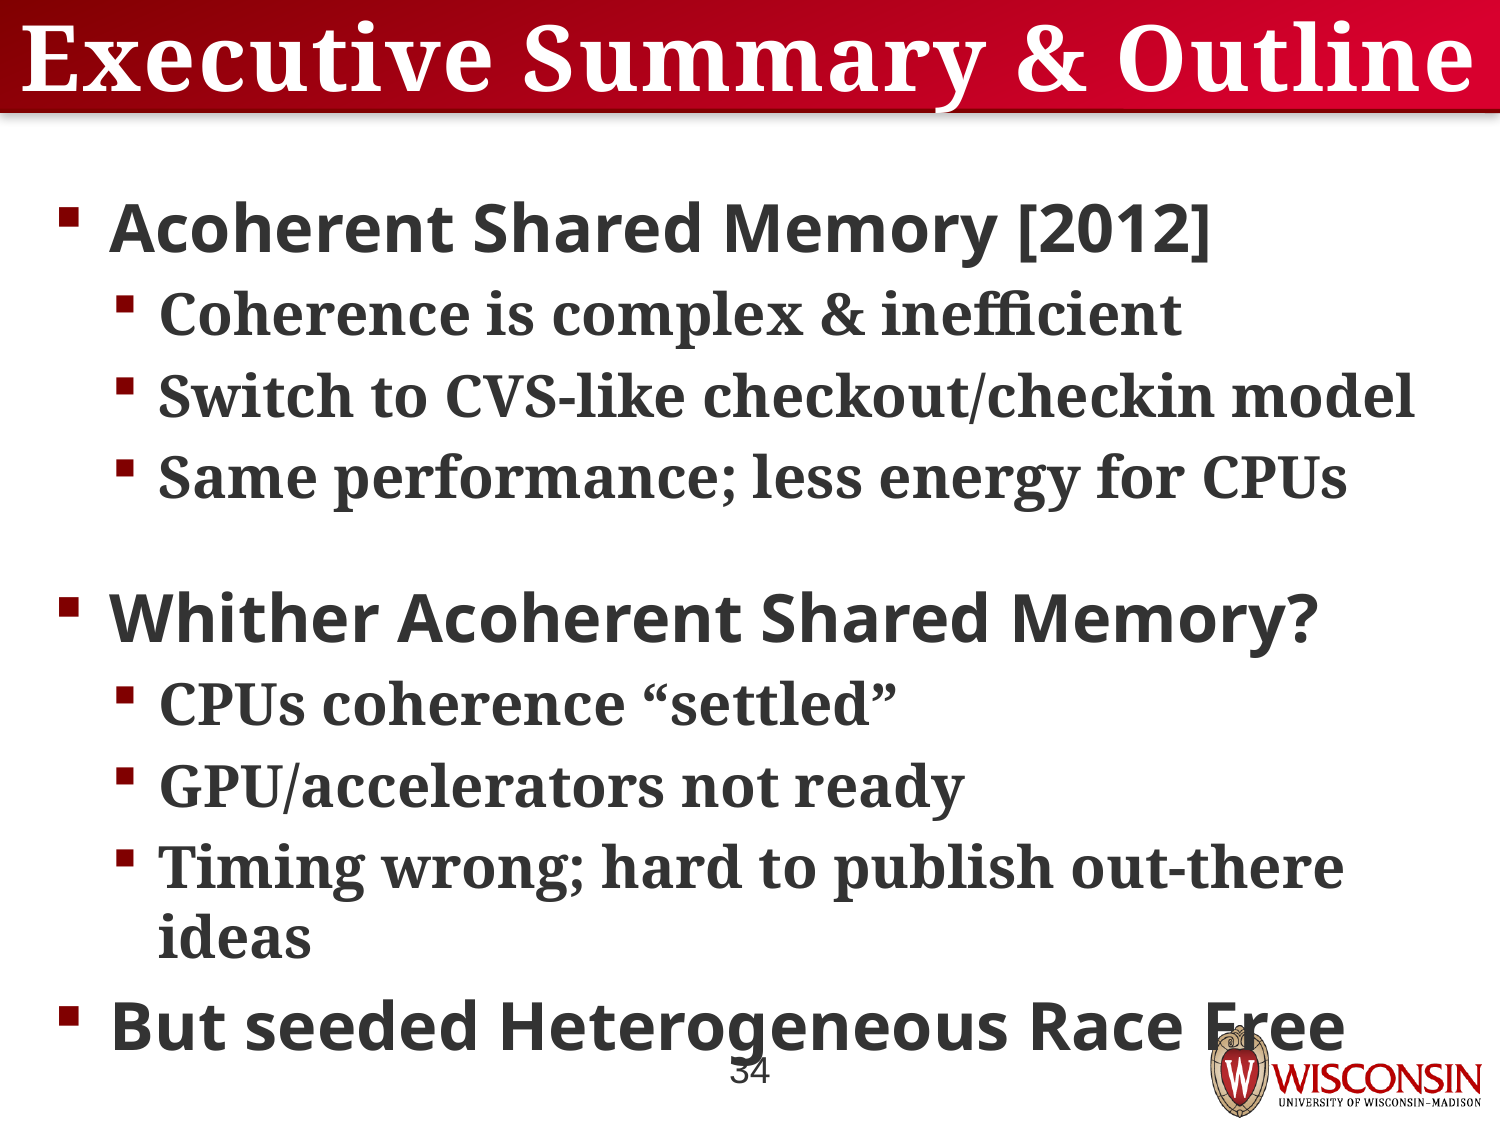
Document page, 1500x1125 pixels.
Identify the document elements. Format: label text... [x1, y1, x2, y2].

picture [1208, 1025, 1482, 1118]
title Executive Summary & Outline [0, 0, 1500, 110]
list Acoherent Shared Memory [2012] Coherence is complex & inefficient Switch to CVS-like checkout/checkin model Same performance; less energy for CPUs Whither Acoherent Shared Memory? CPUs coherence “settled” GPU/accelerators not ready Timing wrong; hard to publish out-there ideas But seeded Heterogeneous Race Free [38, 177, 1461, 1072]
